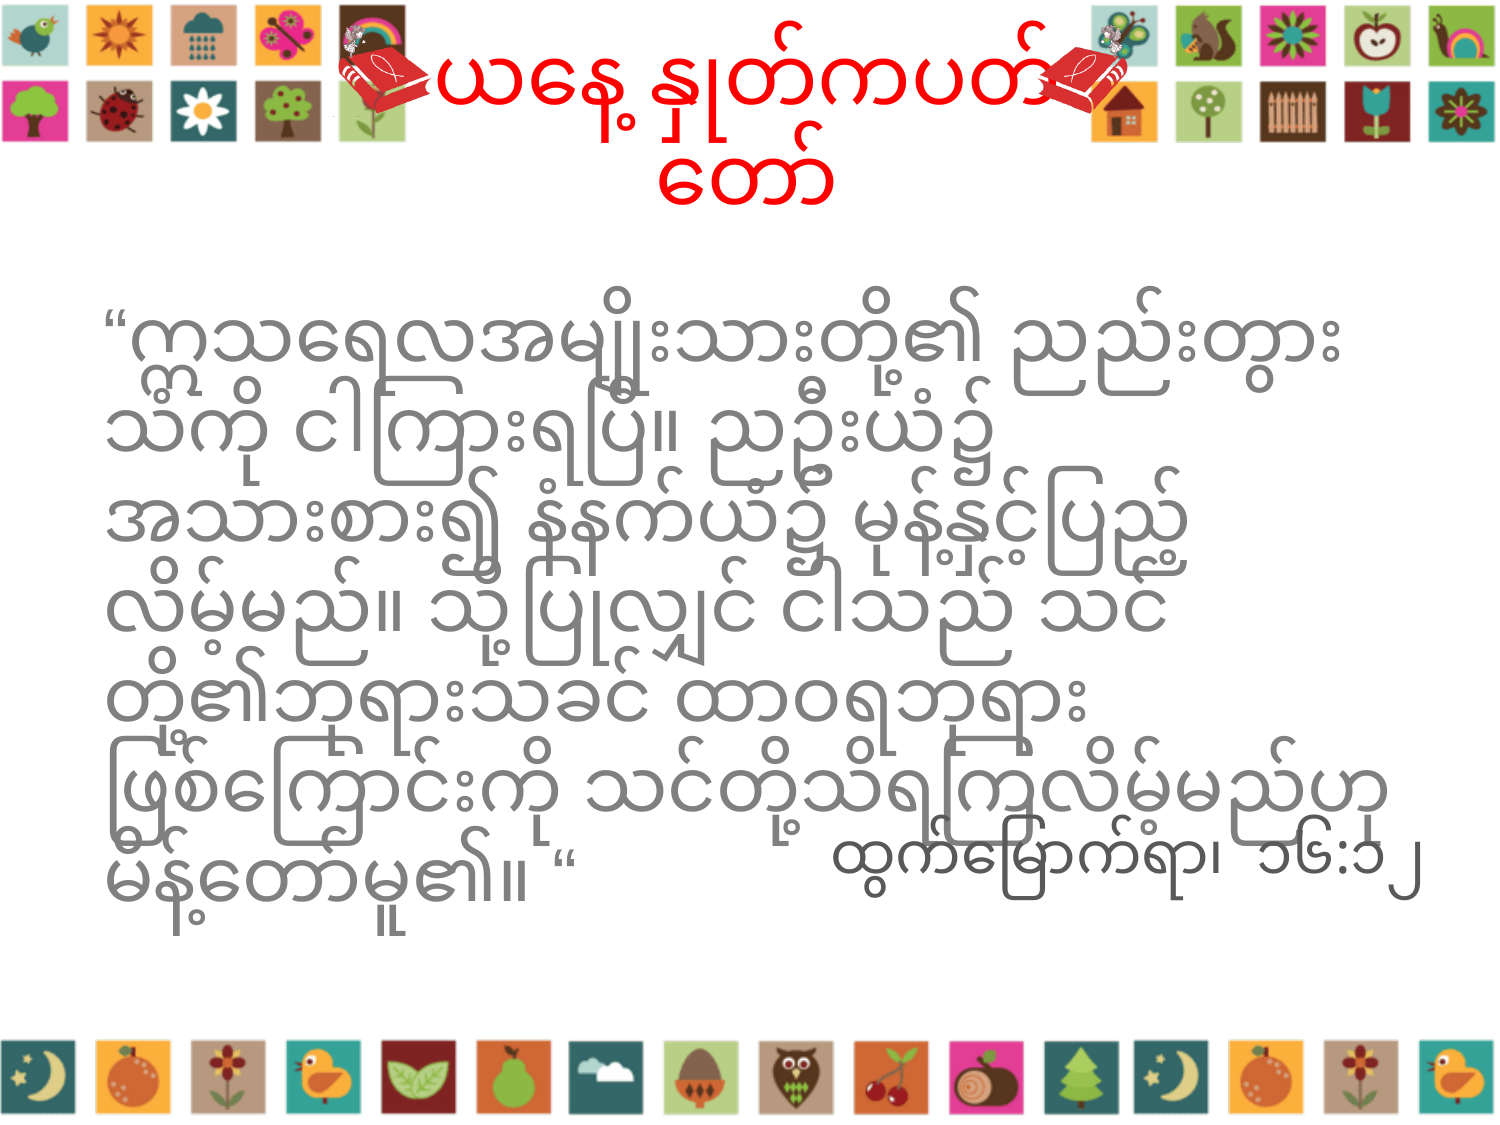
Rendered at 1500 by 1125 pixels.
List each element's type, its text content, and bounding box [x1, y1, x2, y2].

text_box ထွက်မြောက်ရာ၊ ၁၆:၁၂ [808, 807, 1441, 893]
text_box “ဣသရေလအမျိုးသားတို့၏ ညည်းတွားသံကို ငါကြားရပြီ။ ညဦးယံ၌ အသားစား၍ နံနက်ယံ၌ မုန့်နှင့်ပြည့်လိမ့်မည်။ သို့ပြုလျှင် ငါသည် သင်တို့၏ဘုရားသခင် ထာဝရဘုရားဖြစ်ကြောင်းကို သင်တို့သိရကြလိမ့်မည်ဟု မိန့်တော်မူ၏။ “ [88, 278, 1436, 924]
picture [1005, 3, 1500, 150]
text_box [0, 1028, 1500, 1118]
text_box ယနေ့ နှုတ်ကပတ်တော် [414, 13, 1080, 229]
picture [0, 3, 463, 150]
